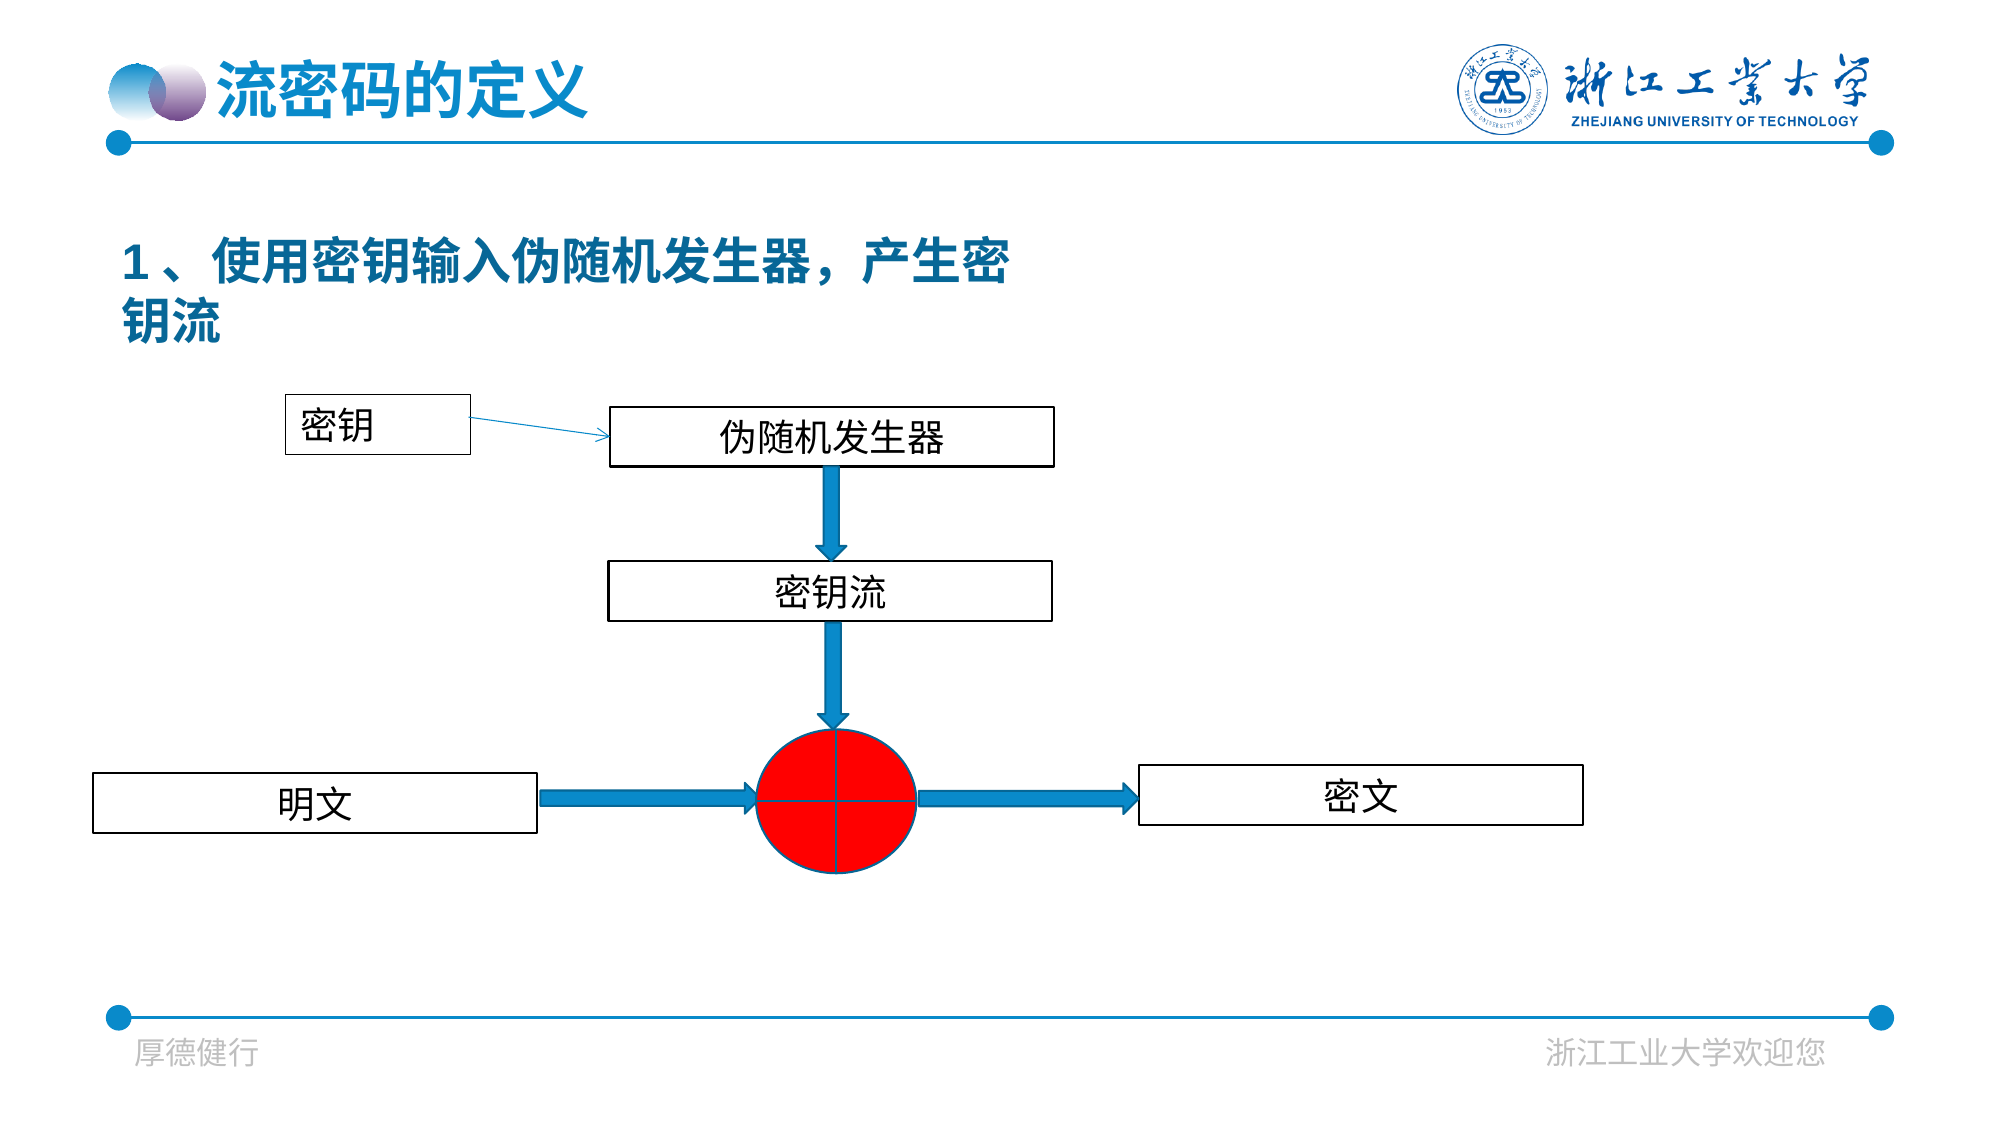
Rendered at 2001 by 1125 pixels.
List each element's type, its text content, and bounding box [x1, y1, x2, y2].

text_box 1、使用密钥输入伪随机发生器，产生密钥流 [106, 222, 1030, 358]
text_box [755, 728, 918, 875]
picture [1457, 44, 1869, 135]
text_box 明文 [93, 773, 537, 833]
list 流密码的定义 [200, 43, 1183, 140]
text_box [468, 417, 611, 438]
text_box 伪随机发生器 [610, 406, 1055, 467]
text_box [816, 621, 850, 731]
text_box [917, 782, 1140, 815]
text_box [815, 465, 848, 562]
text_box 密钥流 [608, 561, 1053, 621]
text_box 密钥 [285, 394, 471, 455]
text_box 密文 [1139, 765, 1584, 826]
text_box [539, 781, 755, 815]
